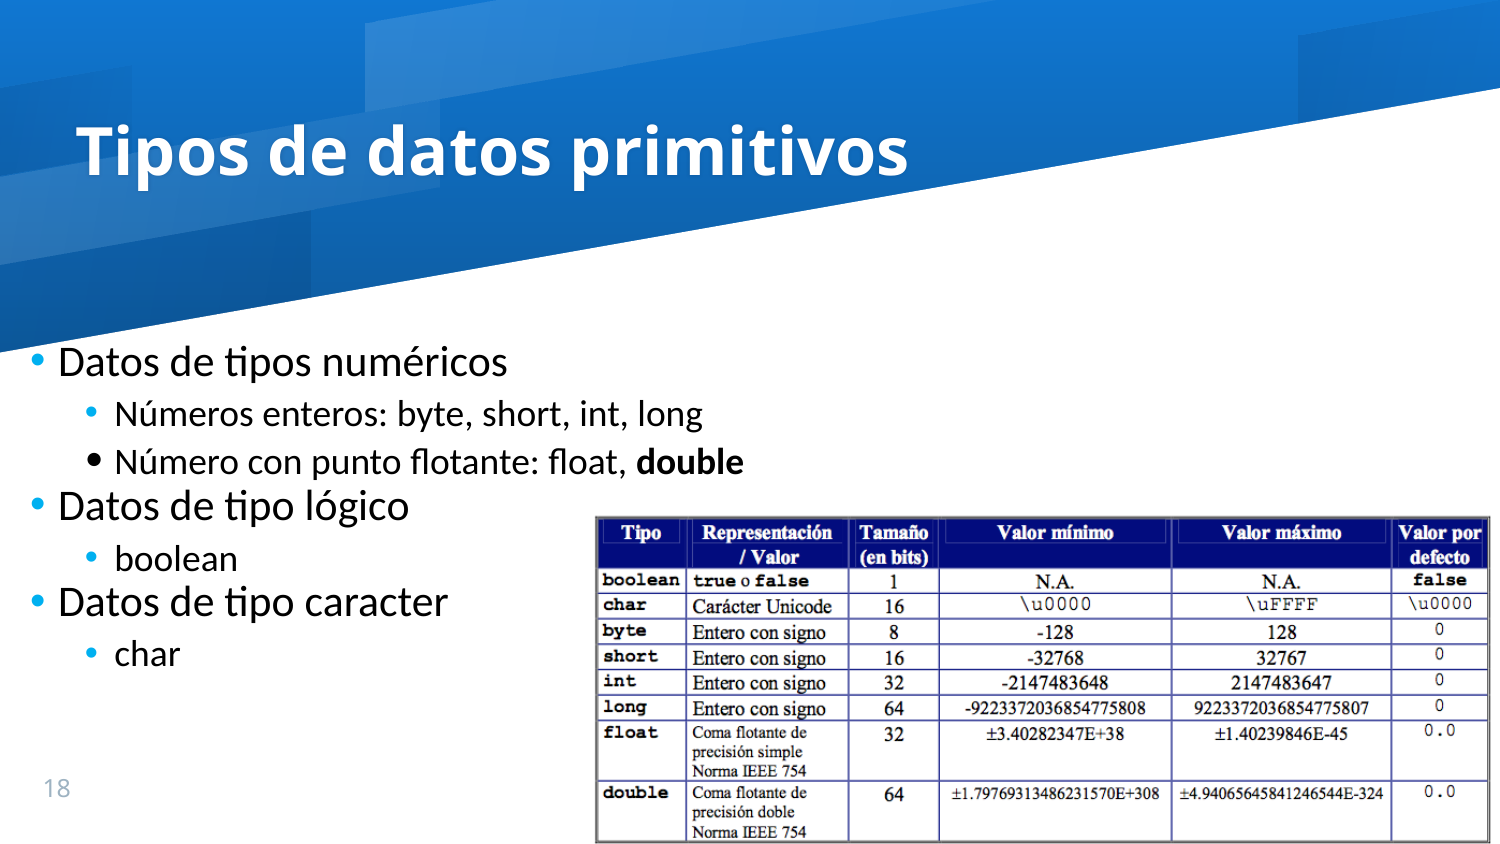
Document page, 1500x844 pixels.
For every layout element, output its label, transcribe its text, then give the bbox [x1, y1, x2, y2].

title Tipos de datos primitivos [75, 0, 975, 298]
list Datos de tipos numéricos Números enteros: byte, short, int, long Número con punto flotante: float, double Datos de tipo lógico boolean Datos de tipo caracter char [28, 338, 808, 726]
slide_number 18 [42, 766, 122, 807]
picture [589, 508, 1500, 844]
